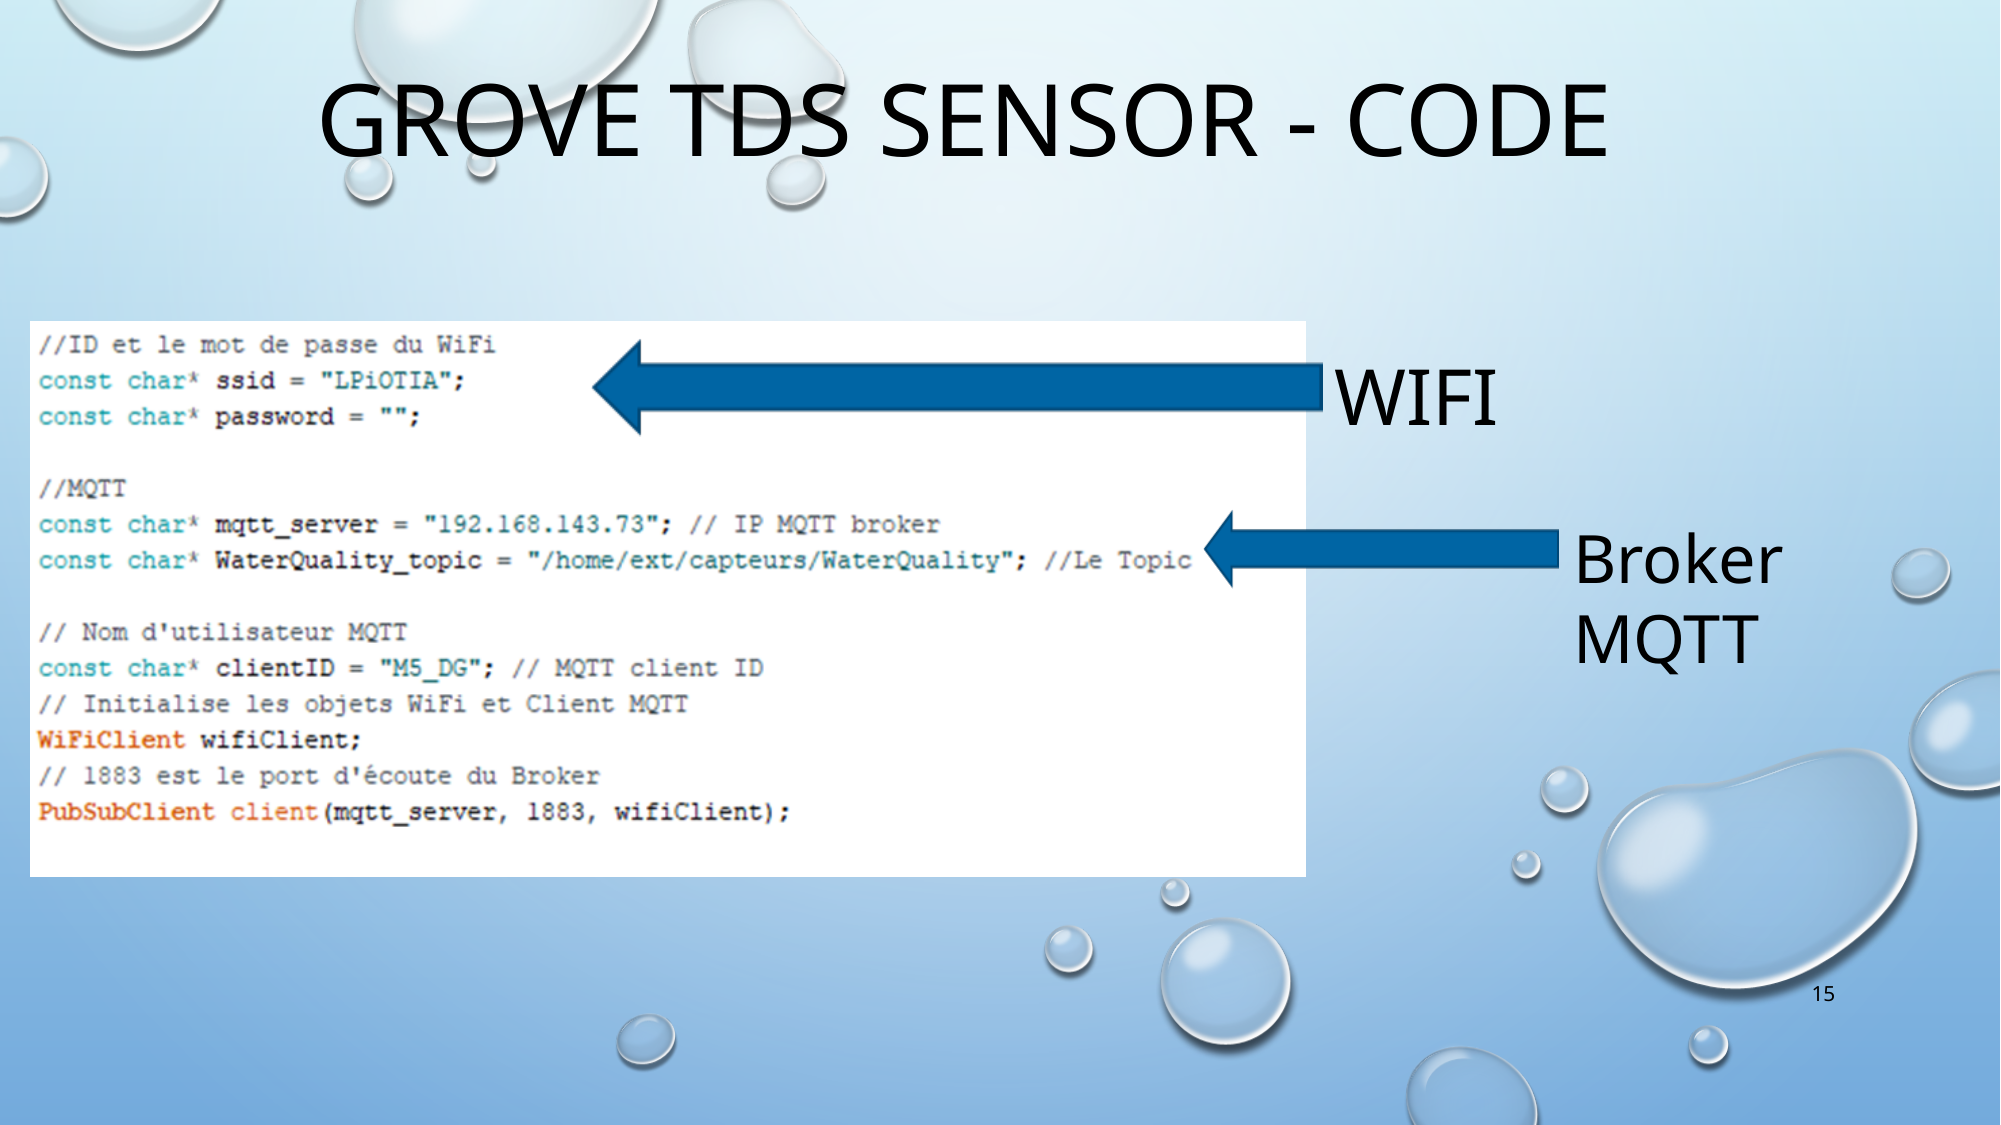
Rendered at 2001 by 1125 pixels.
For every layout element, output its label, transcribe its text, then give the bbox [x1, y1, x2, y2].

text_box Broker MQTT [1558, 509, 1970, 685]
picture [0, 0, 2000, 1125]
title Grove TDS sensor - Code [251, 20, 1678, 186]
subtitle wifi [1307, 322, 1559, 450]
slide_number 15 [1724, 965, 1851, 1025]
